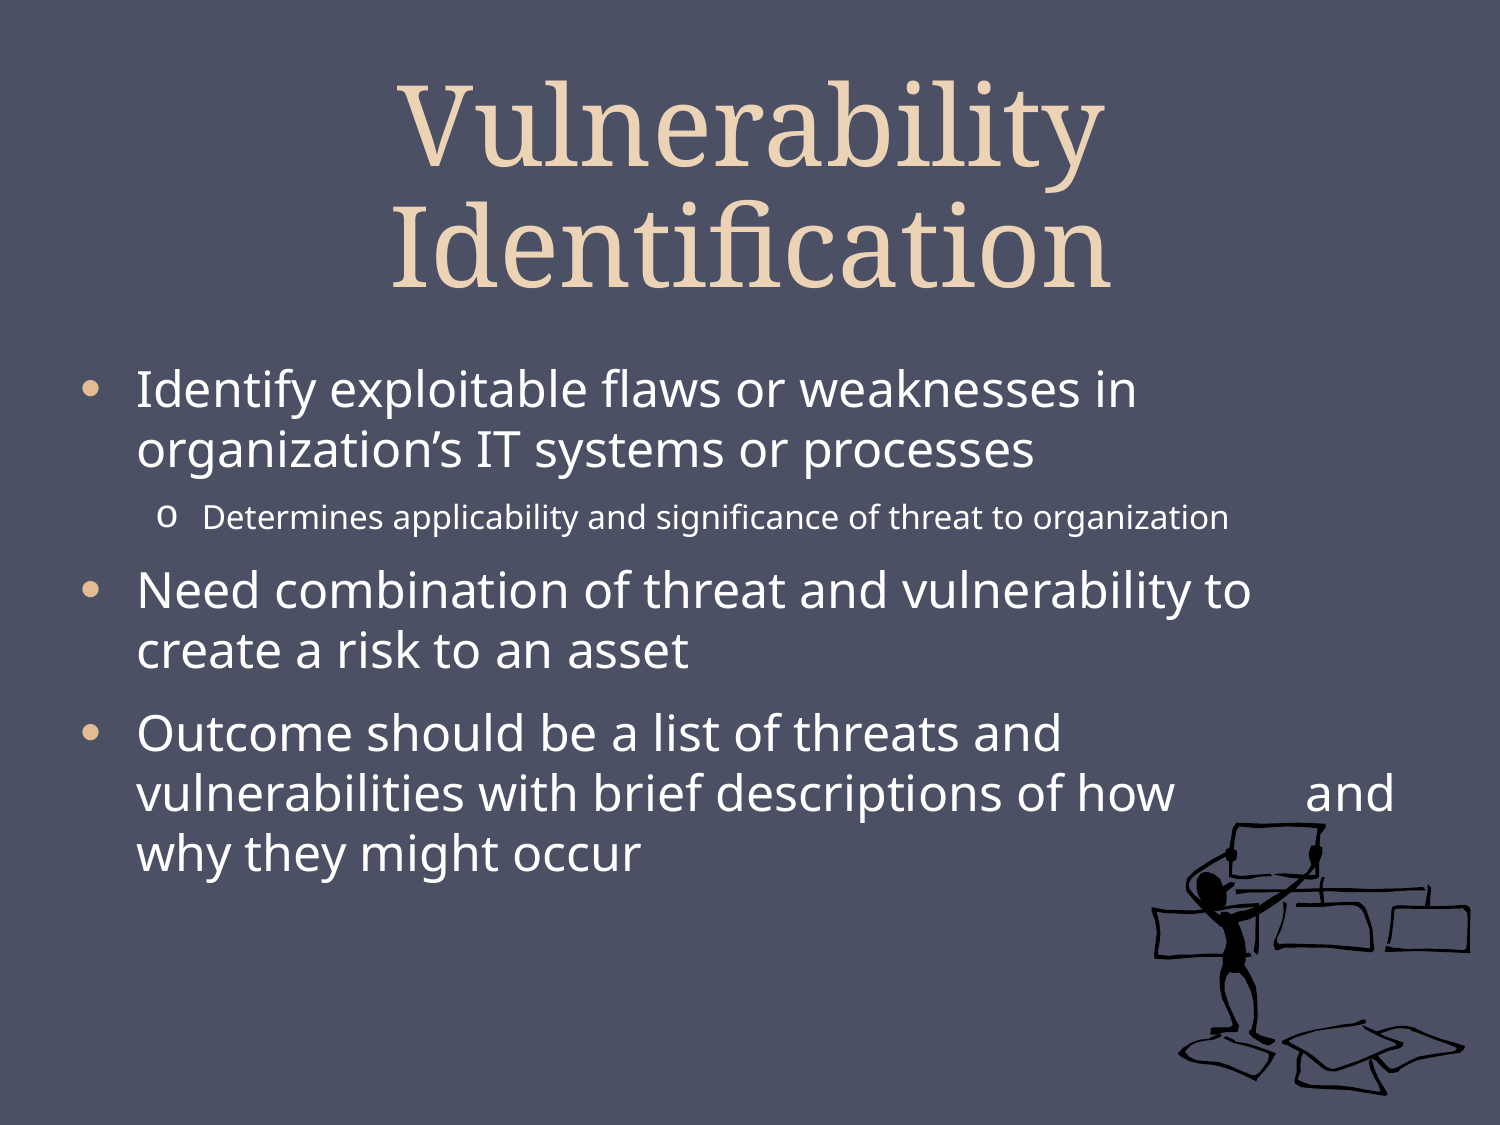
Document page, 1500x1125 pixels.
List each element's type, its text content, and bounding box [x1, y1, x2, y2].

title Vulnerability Identification [76, 54, 1427, 318]
list Identify exploitable flaws or weaknesses in organization’s IT systems or processes Determines applicability and significance of threat to organization Need combination of threat and vulnerability to create a risk to an asset Outcome should be a list of threats and vulnerabilities with brief descriptions of how and why they might occur [64, 349, 1415, 1063]
picture [1151, 822, 1471, 1096]
